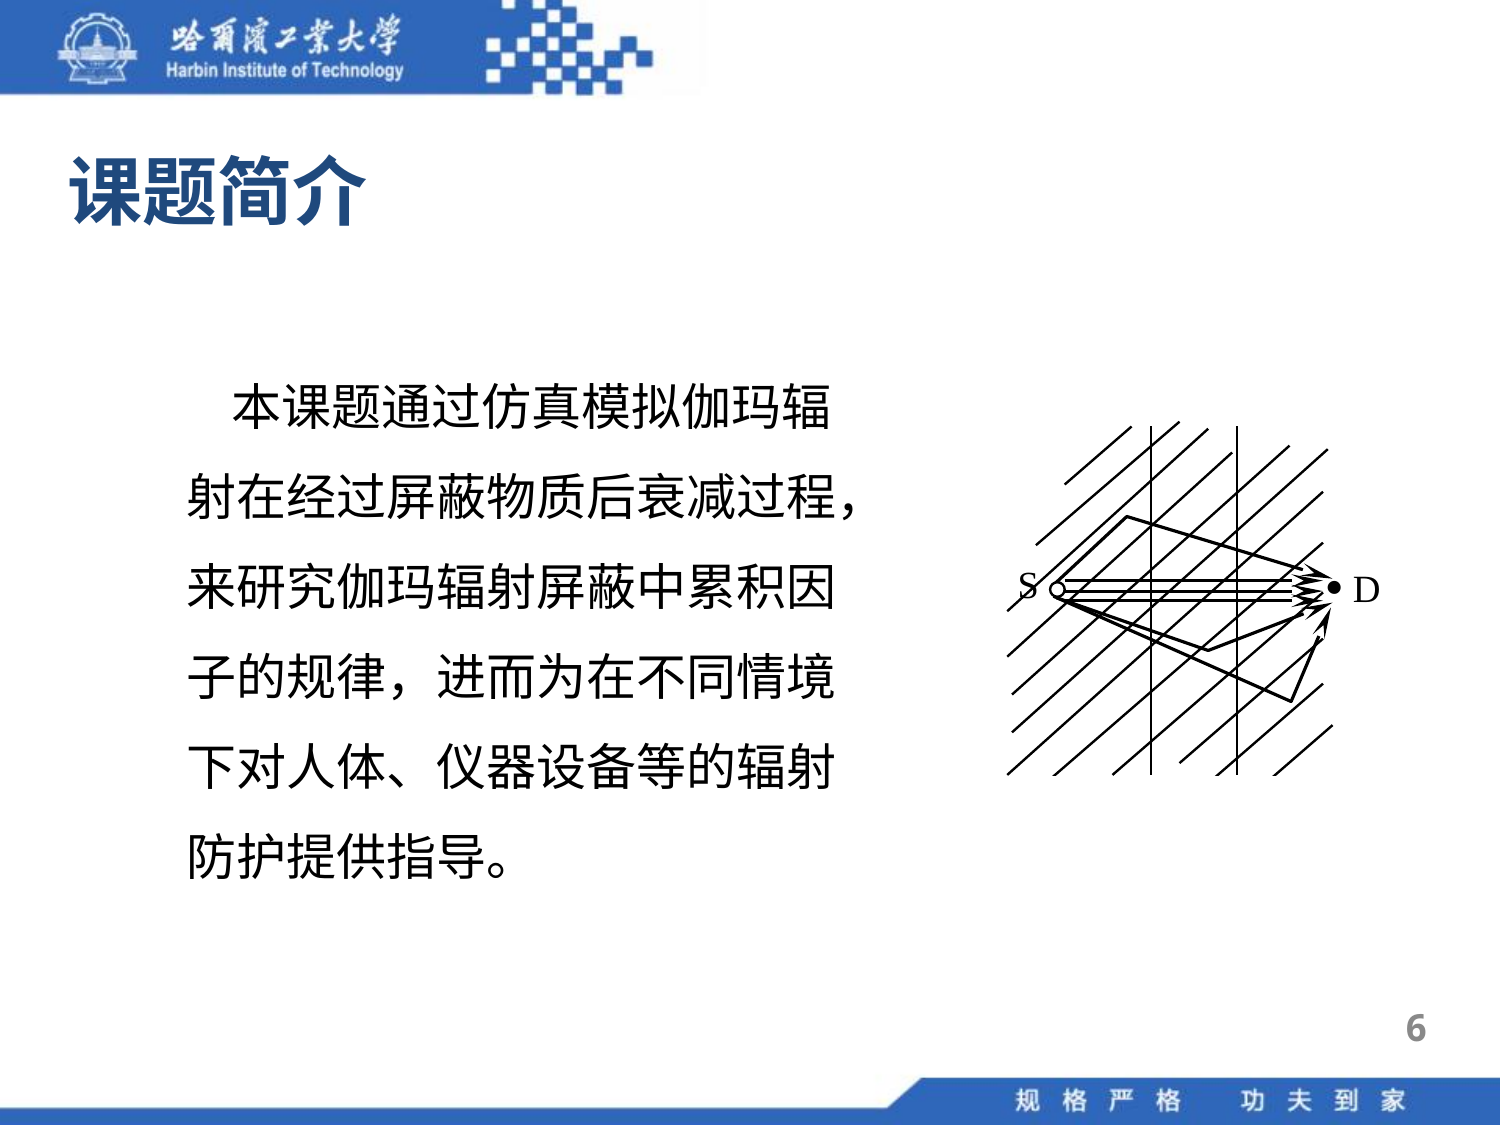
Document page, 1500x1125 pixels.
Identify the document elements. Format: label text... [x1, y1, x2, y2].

text_box 课题简介 [53, 137, 644, 242]
text_box 本课题通过仿真模拟伽玛辐射在经过屏蔽物质后衰减过程，来研究伽玛辐射屏蔽中累积因子的规律，进而为在不同情境下对人体、仪器设备等的辐射防护提供指导。 [171, 337, 856, 893]
picture [0, 0, 1500, 1125]
slide_number 6 [1092, 999, 1443, 1060]
